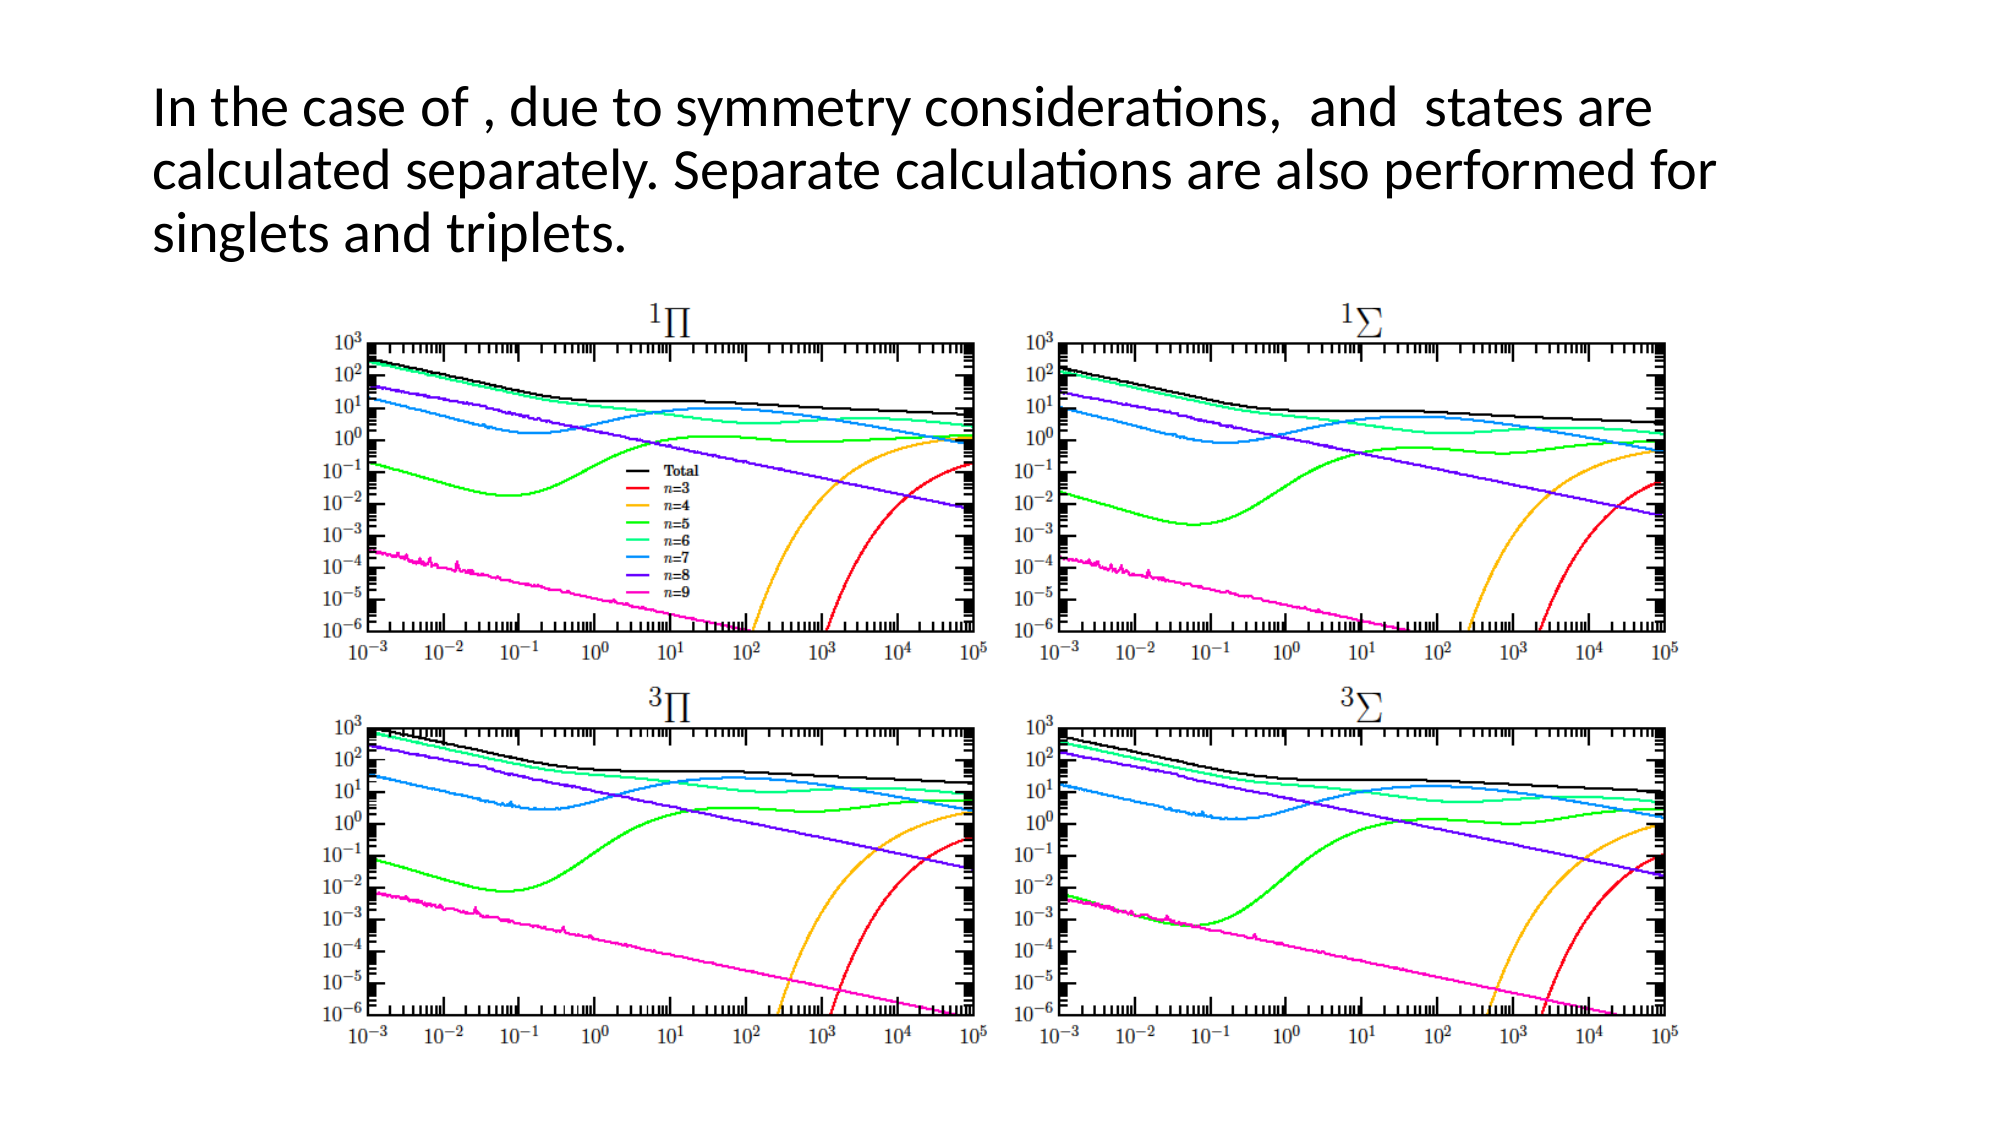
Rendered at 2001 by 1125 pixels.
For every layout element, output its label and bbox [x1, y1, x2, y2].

text_box [313, 297, 1688, 1057]
